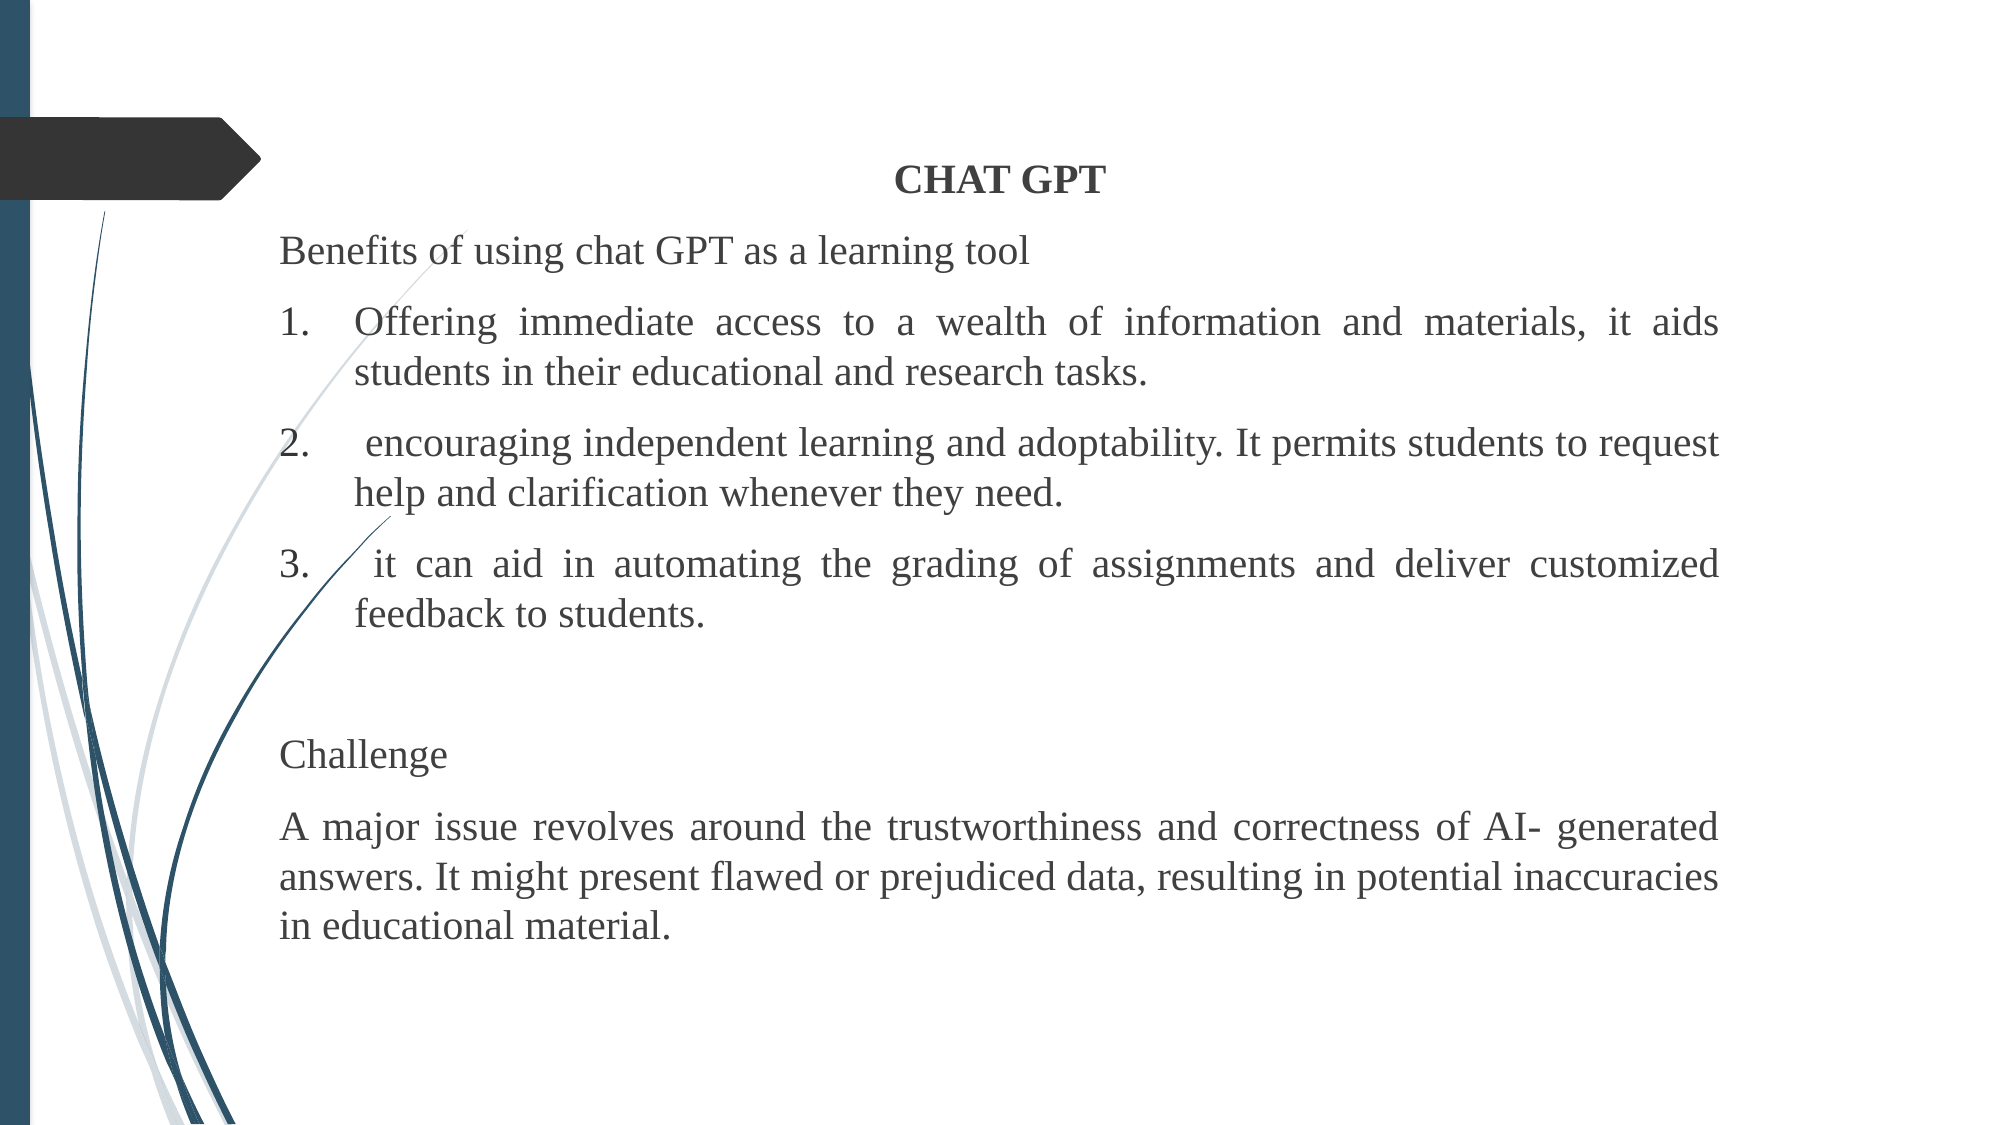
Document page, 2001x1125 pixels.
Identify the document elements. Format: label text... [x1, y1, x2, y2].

list CHAT GPT Benefits of using chat GPT as a learning tool Offering immediate access to a wealth of information and materials, it aids students in their educational and research tasks. encouraging independent learning and adoptability. It permits students to request help and clarification whenever they need. it can aid in automating the grading of assignments and deliver customized feedback to students. Challenge A major issue revolves around the trustworthiness and correctness of AI- generated answers. It might present flawed or prejudiced data, resulting in potential inaccuracies in educational material. [264, 143, 1736, 982]
